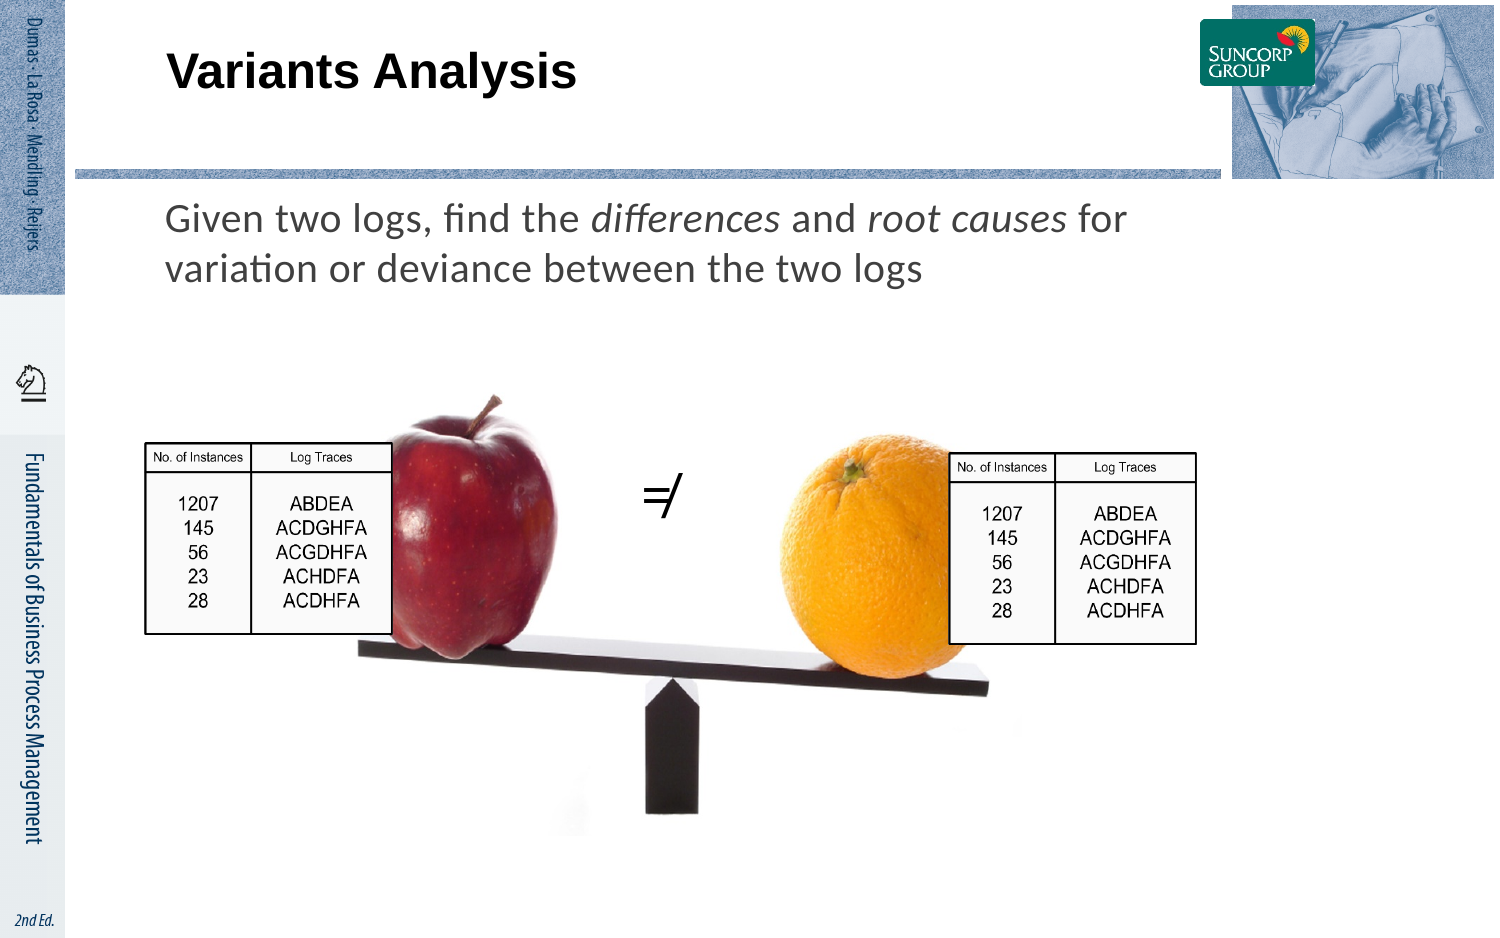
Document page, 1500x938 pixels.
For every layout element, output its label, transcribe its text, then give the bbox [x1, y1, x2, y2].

picture [1232, 5, 1494, 179]
picture [1200, 18, 1315, 86]
text_box Given two logs, find the differences and root causes for variation or deviance between the two logs [147, 183, 1268, 372]
picture [75, 169, 740, 179]
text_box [144, 366, 1022, 836]
text_box [740, 104, 1375, 312]
picture [0, 0, 65, 938]
picture [948, 452, 1197, 645]
title Variants Analysis [166, 13, 1324, 123]
